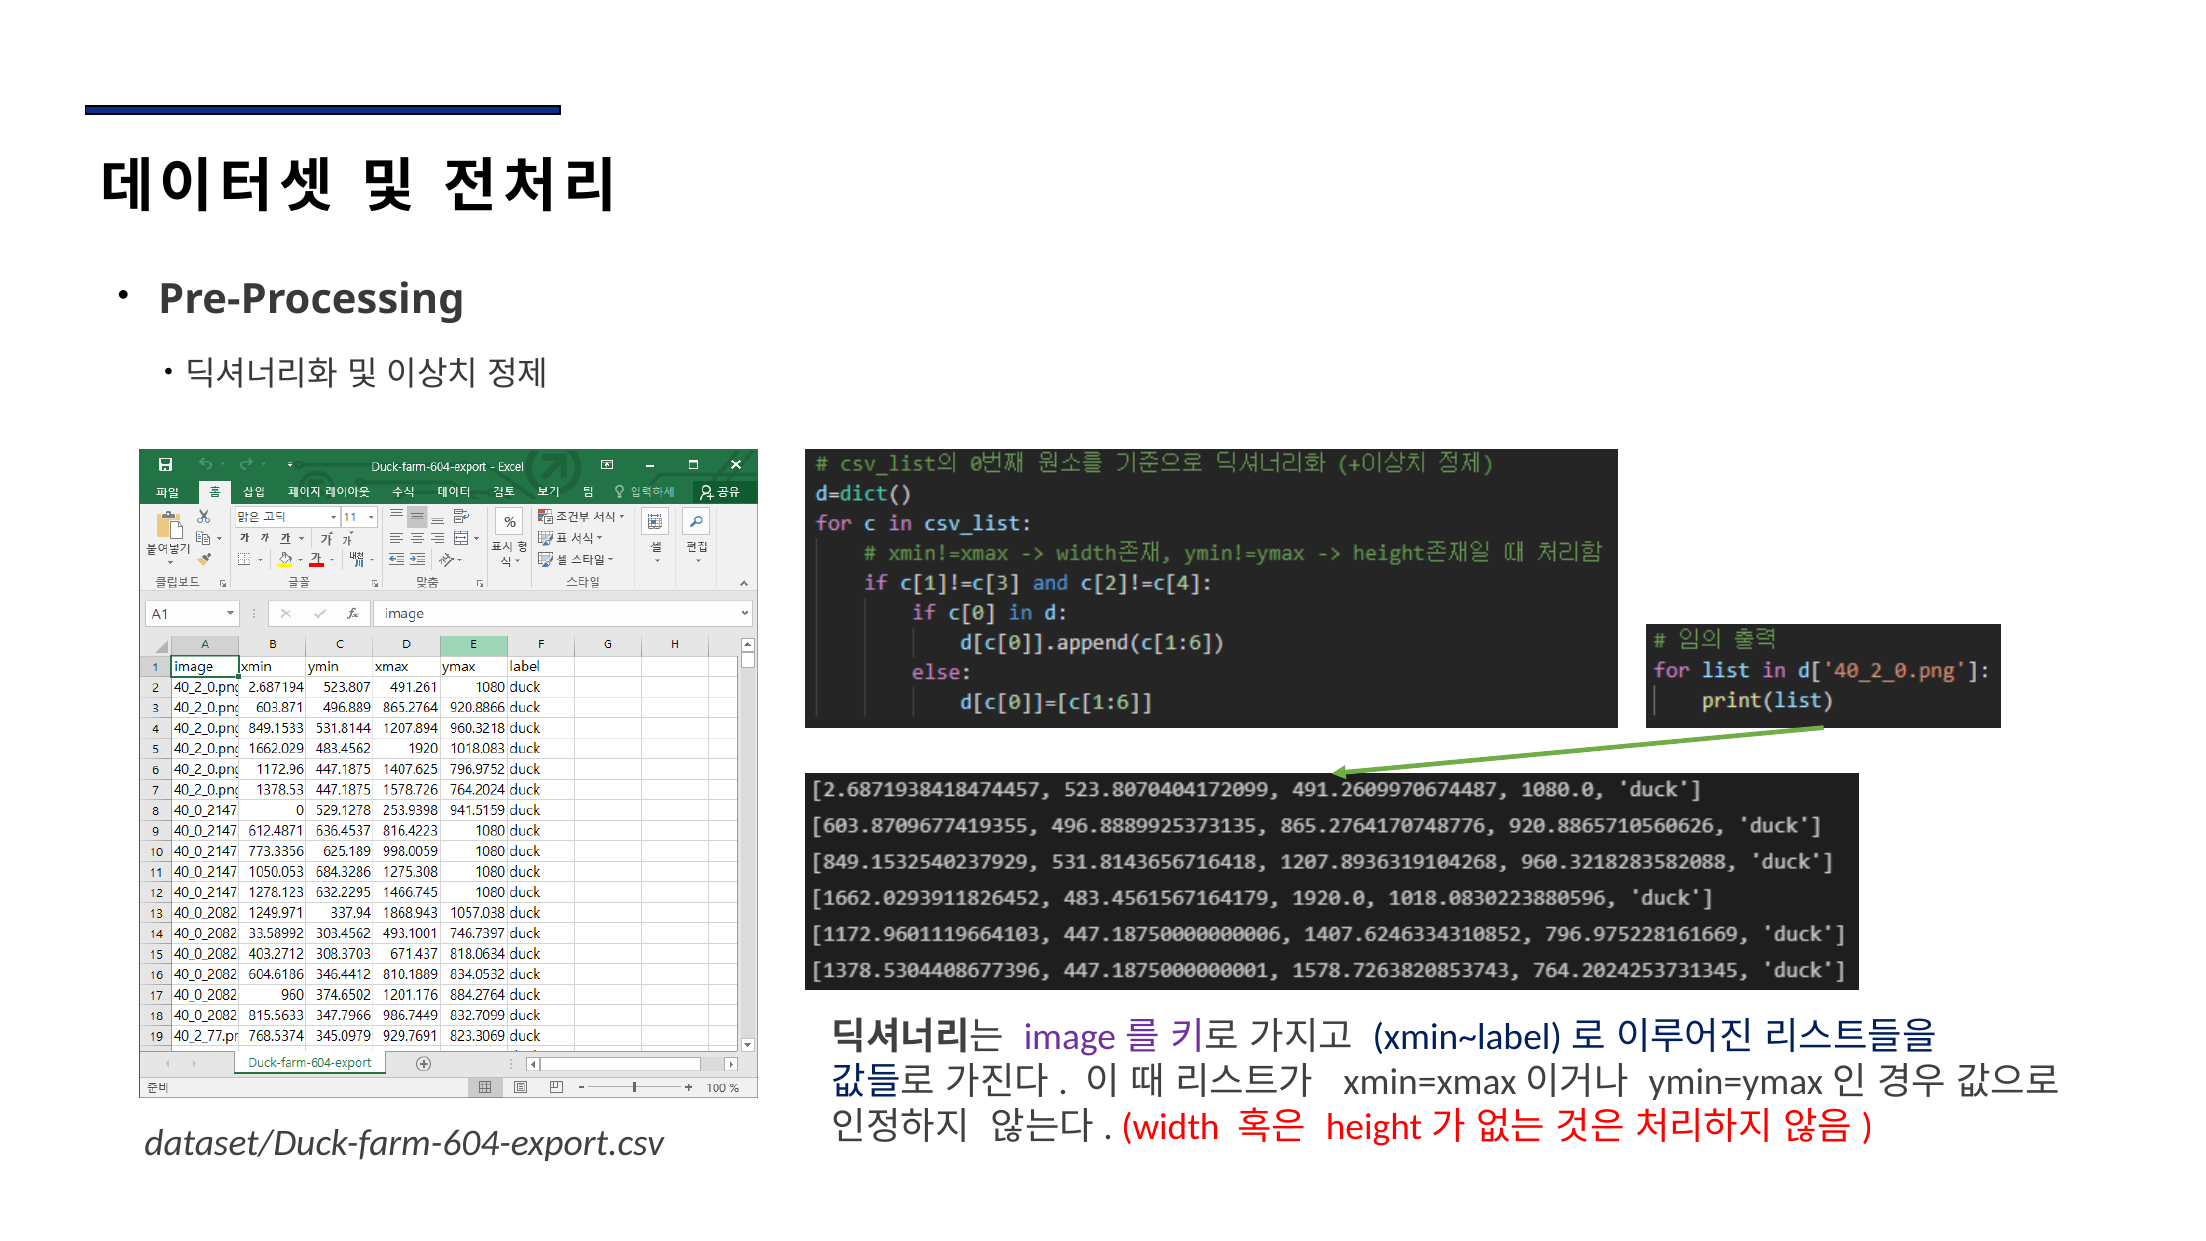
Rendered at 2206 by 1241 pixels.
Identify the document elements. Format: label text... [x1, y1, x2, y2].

picture [1646, 624, 2001, 728]
text_box [84, 105, 561, 115]
text_box 데이터셋 및 전처리 ㆍPre-Processing ㆍ딕셔너리화 및 이상치 정제 [85, 141, 1748, 401]
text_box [1331, 727, 1824, 774]
text_box 딕셔너리는 image를 키로 가지고 (xmin~label)로 이루어진 리스트들을 값들로 가진다. 이 때 리스트가 xmin=xmax이거나 ymin=ymax인 경우 값으로 인정하지 않는다. (width 혹은 height가 없는 것은 처리하지 않음) [817, 1004, 2076, 1155]
text_box dataset/Duck-farm-604-export.csv [129, 1111, 680, 1171]
picture [805, 773, 1859, 990]
picture [139, 449, 758, 1098]
picture [805, 449, 1618, 728]
